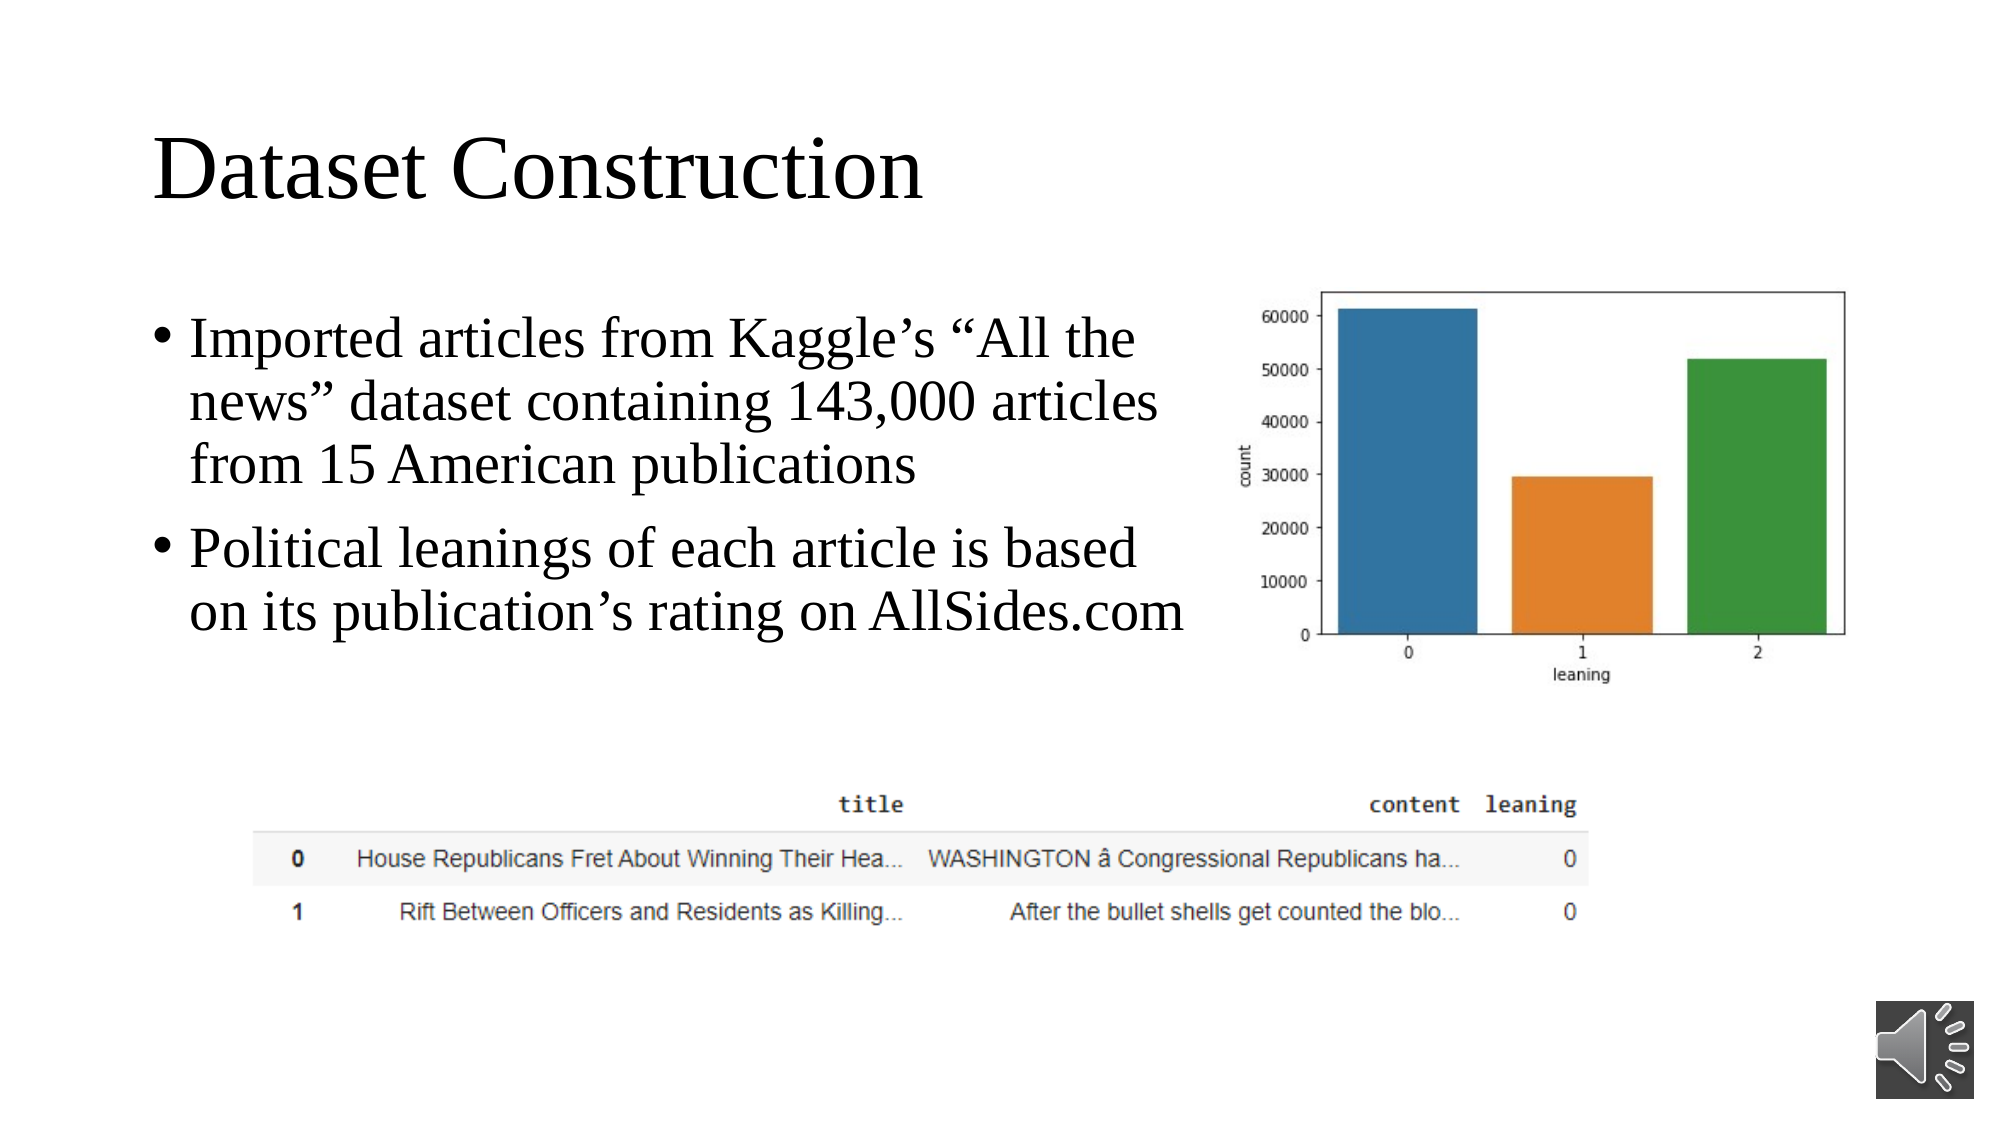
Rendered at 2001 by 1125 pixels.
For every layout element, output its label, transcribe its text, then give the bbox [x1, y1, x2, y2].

picture [250, 792, 1594, 934]
picture [1235, 287, 1863, 687]
picture [1874, 999, 1975, 1100]
title Dataset Construction [137, 59, 1863, 278]
list Imported articles from Kaggle’s “All the news” dataset containing 143,000 articles from 15 American publications Political leanings of each article is based on its publication’s rating on AllSides.com [137, 299, 1205, 1014]
